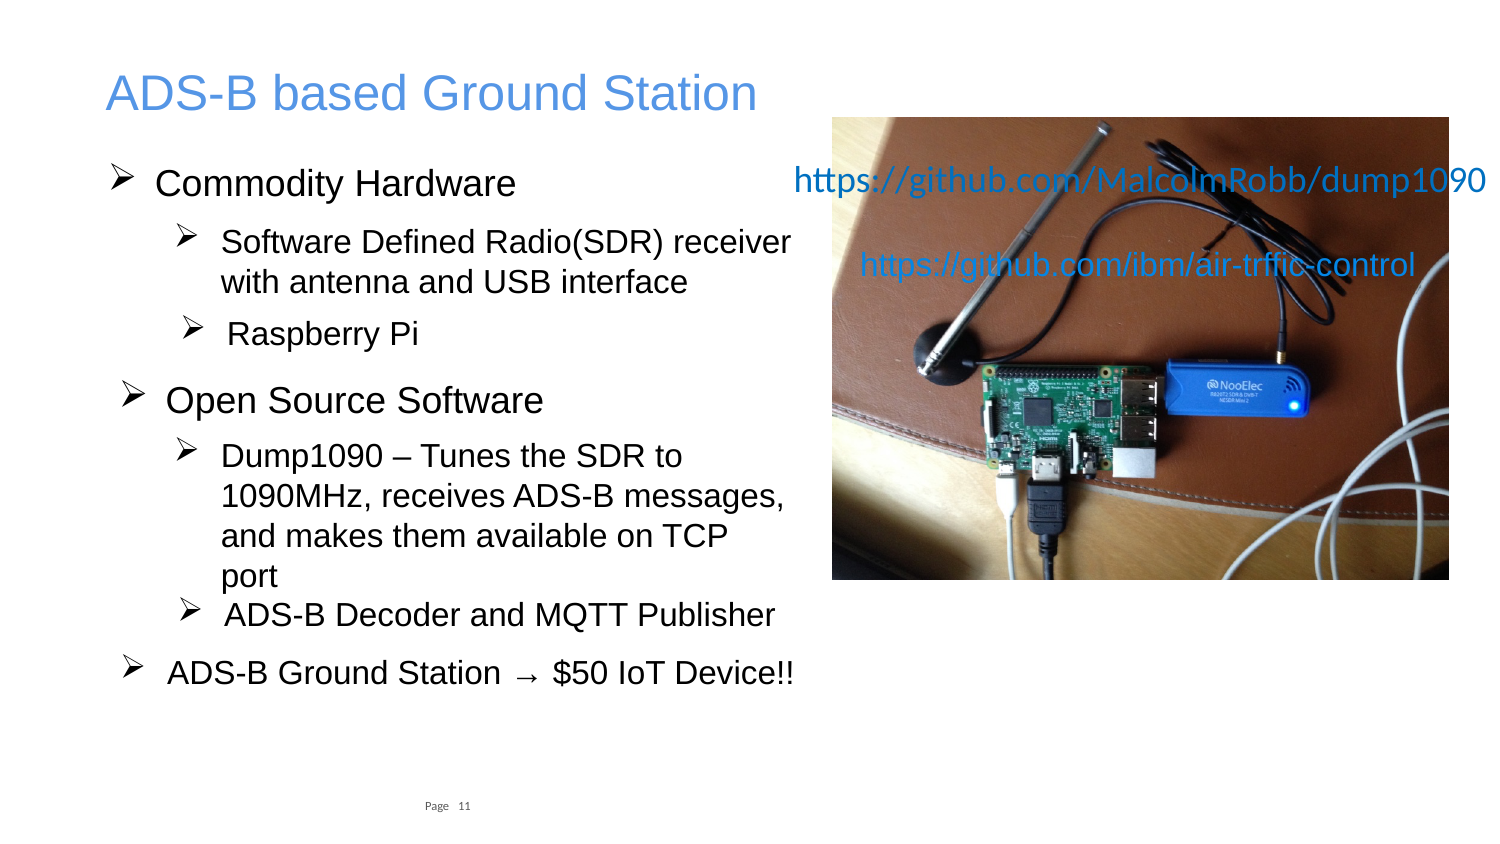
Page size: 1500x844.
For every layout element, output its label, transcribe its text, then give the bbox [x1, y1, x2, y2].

title ADS-B based Ground Station [90, 57, 897, 121]
text_box https://github.com/MalcolmRobb/dump1090 [778, 147, 832, 208]
text_box ADS-B Ground Station → $50 IoT Device!! [105, 643, 811, 699]
text_box Raspberry Pi [165, 304, 435, 359]
text_box Software Defined Radio(SDR) receiver with antenna and USB interface [159, 212, 821, 307]
text_box Commodity Hardware [93, 151, 532, 212]
text_box Dump1090 – Tunes the SDR to 1090MHz, receives ADS-B messages, and makes them available on TCP port [159, 426, 802, 601]
text_box Open Source Software [103, 368, 560, 429]
picture [832, 117, 1449, 580]
text_box https://github.com/MalcolmRobb/dump1090 [1449, 147, 1500, 208]
text_box ADS-B Decoder and MQTT Publisher [162, 586, 792, 641]
